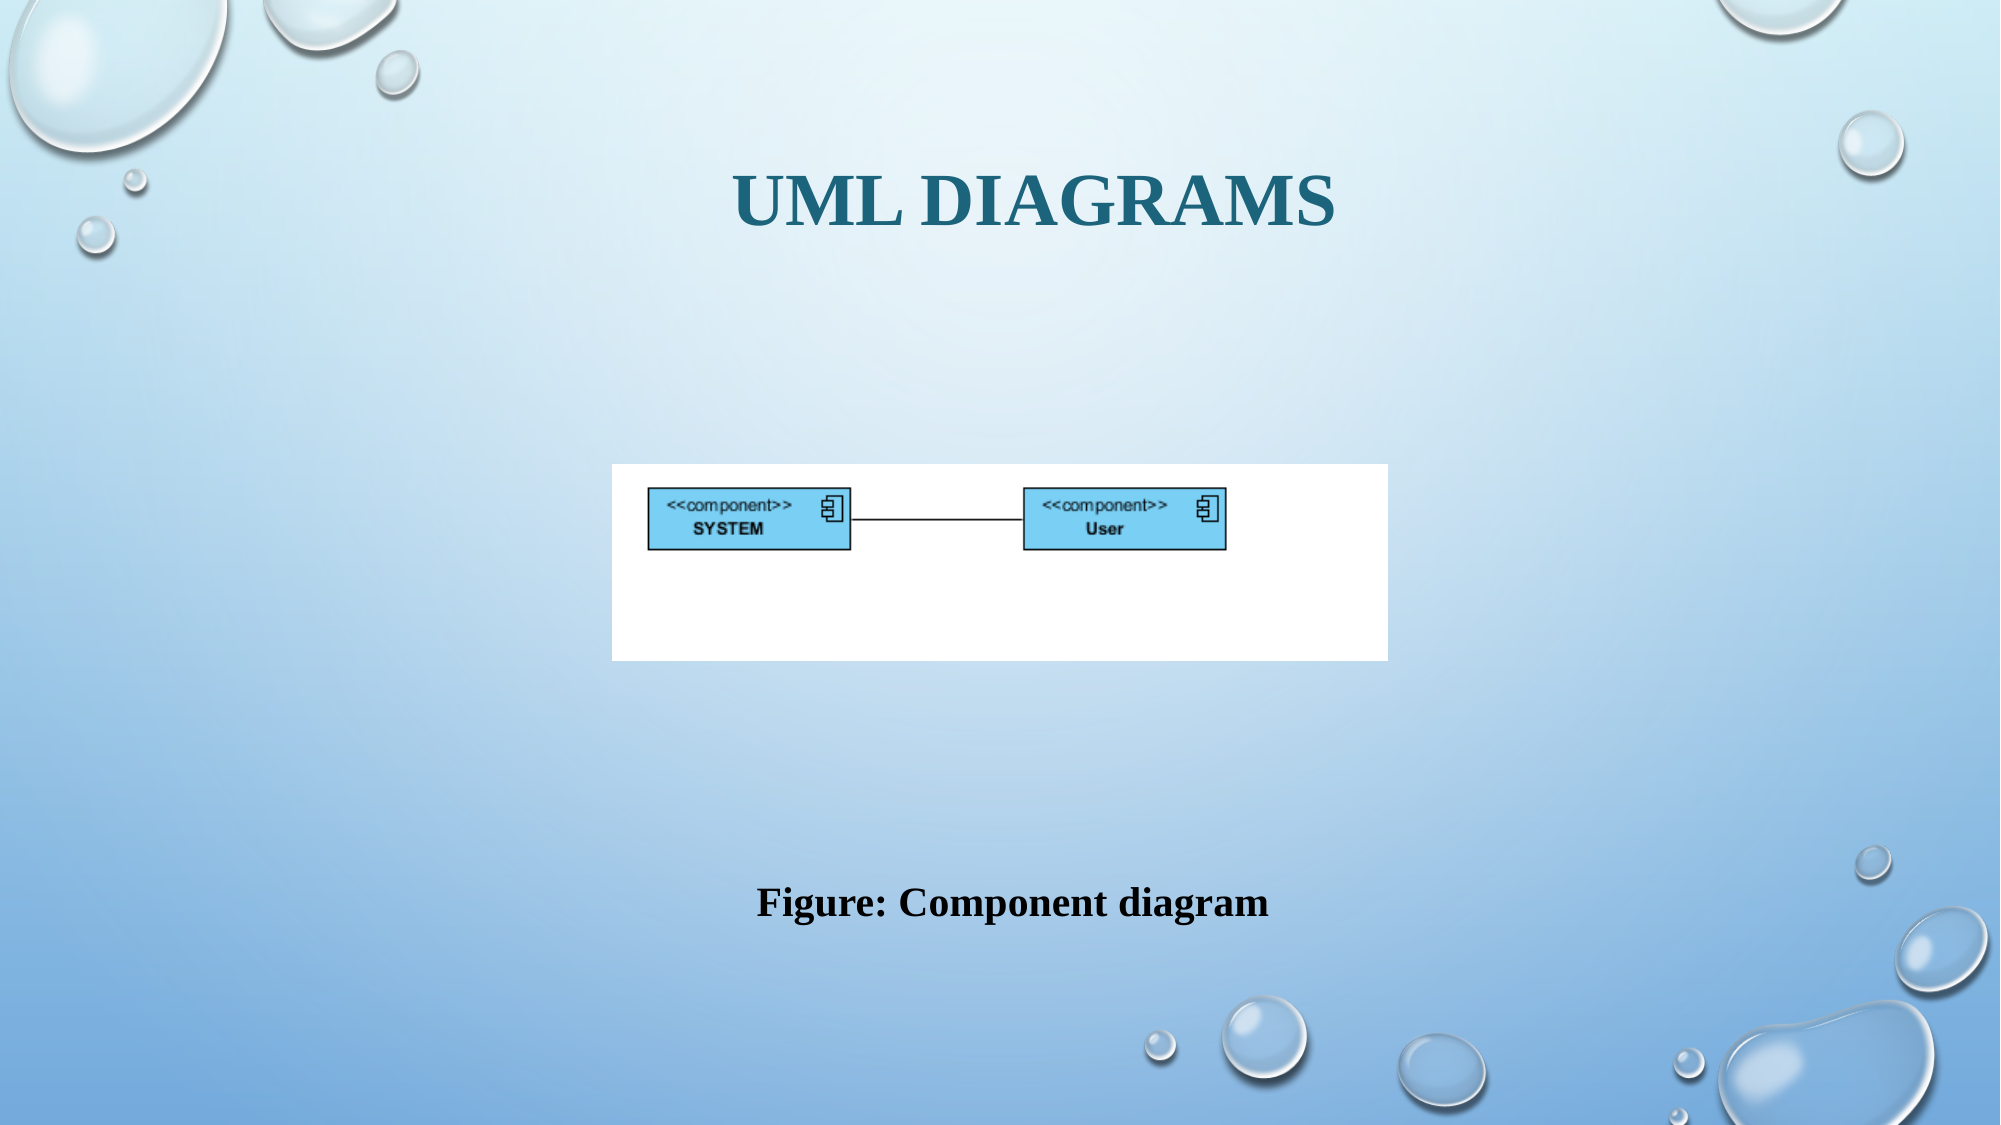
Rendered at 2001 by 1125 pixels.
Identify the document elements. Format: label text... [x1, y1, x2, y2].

text_box Figure: Component diagram [712, 867, 1315, 933]
text_box UML DIAGRAMS [254, 80, 1665, 233]
picture [0, 0, 2000, 1125]
